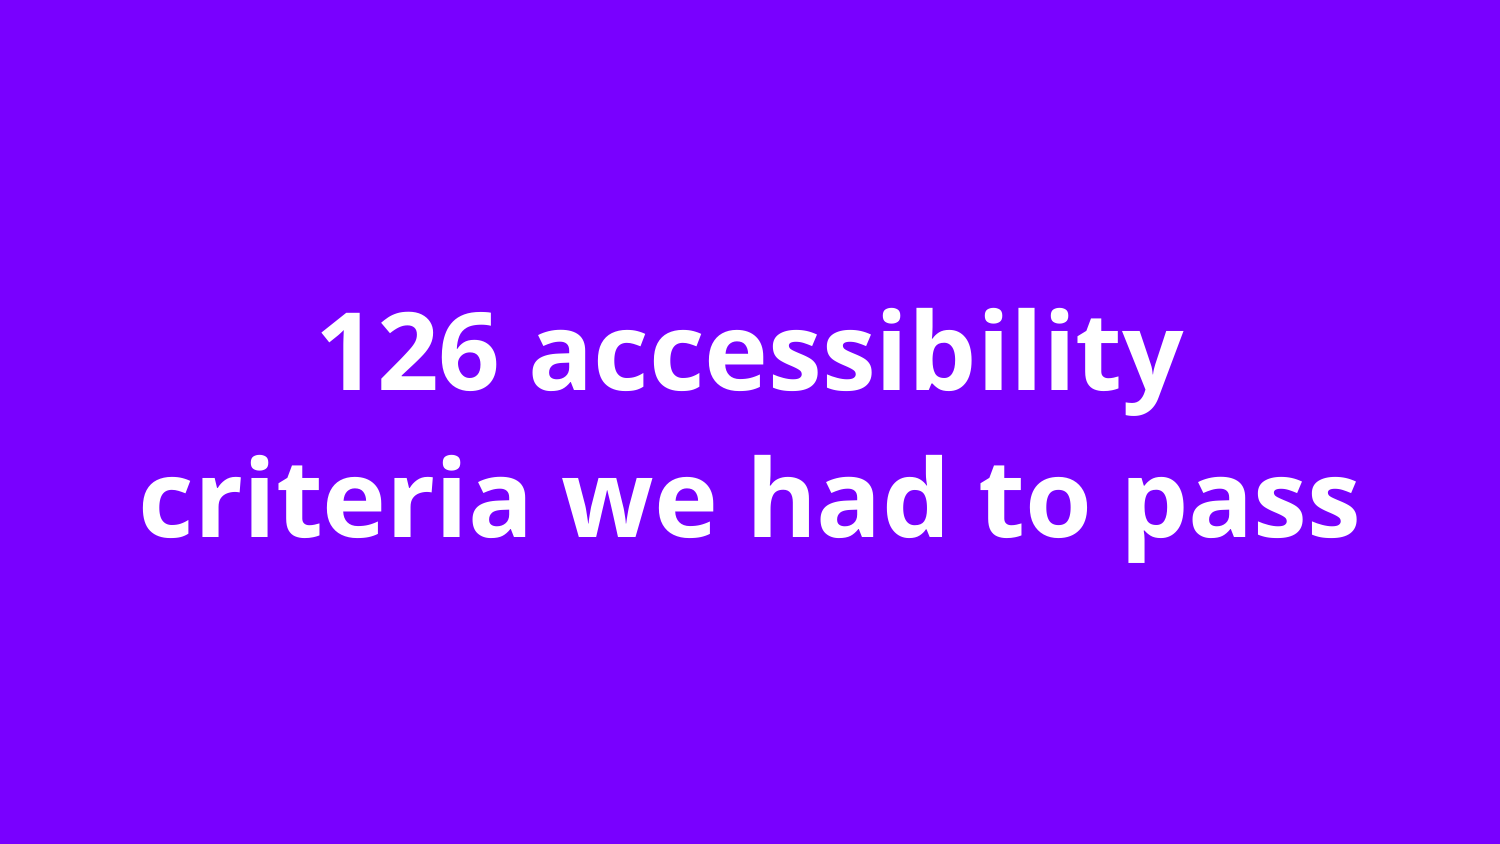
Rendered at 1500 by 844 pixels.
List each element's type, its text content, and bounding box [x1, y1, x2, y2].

text_box 126 accessibility criteria we had to pass [122, 192, 1377, 652]
